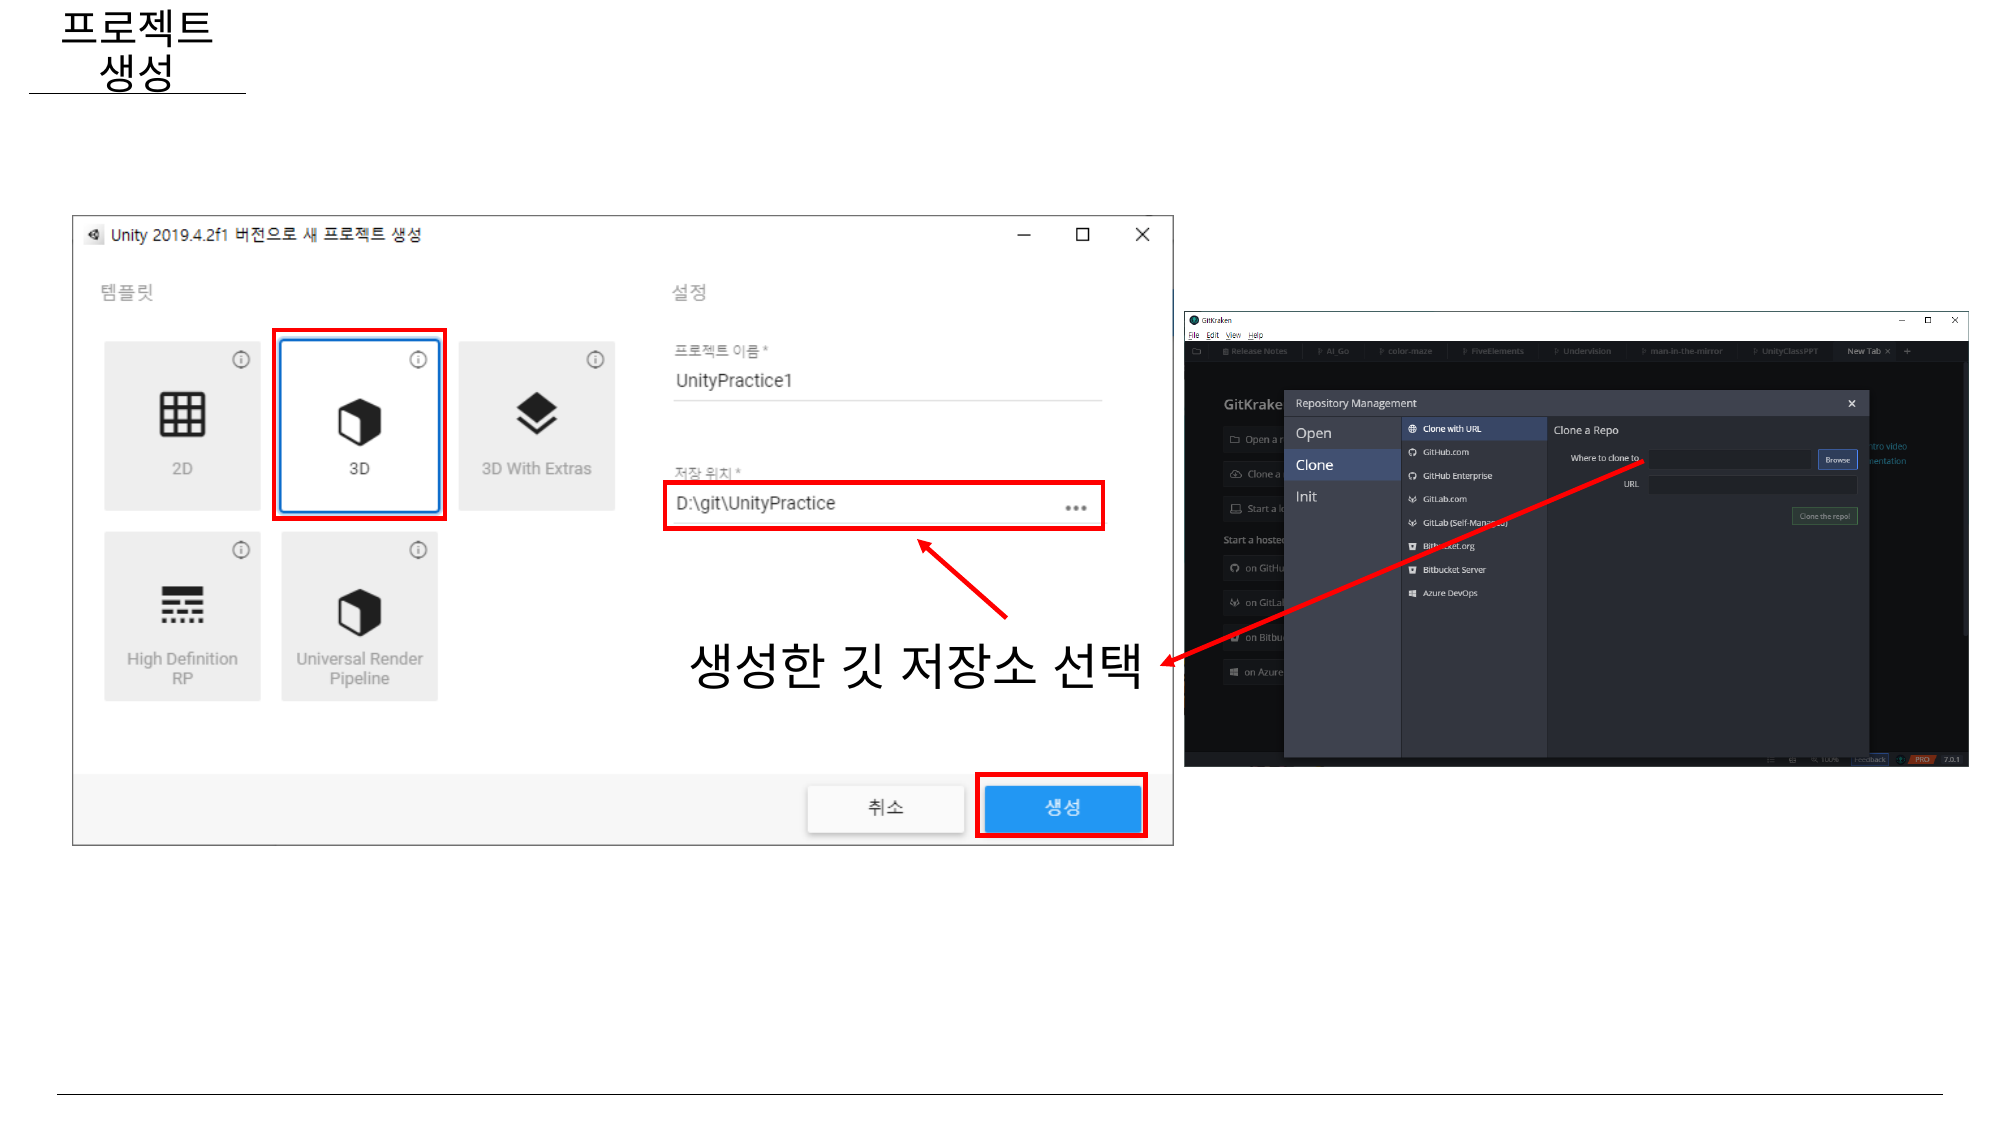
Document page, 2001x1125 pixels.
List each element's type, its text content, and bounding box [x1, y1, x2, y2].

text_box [916, 538, 1007, 619]
picture [72, 215, 1174, 846]
title 프로젝트 생성 [1, 23, 274, 85]
picture [1184, 311, 1969, 767]
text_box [1158, 460, 1644, 667]
